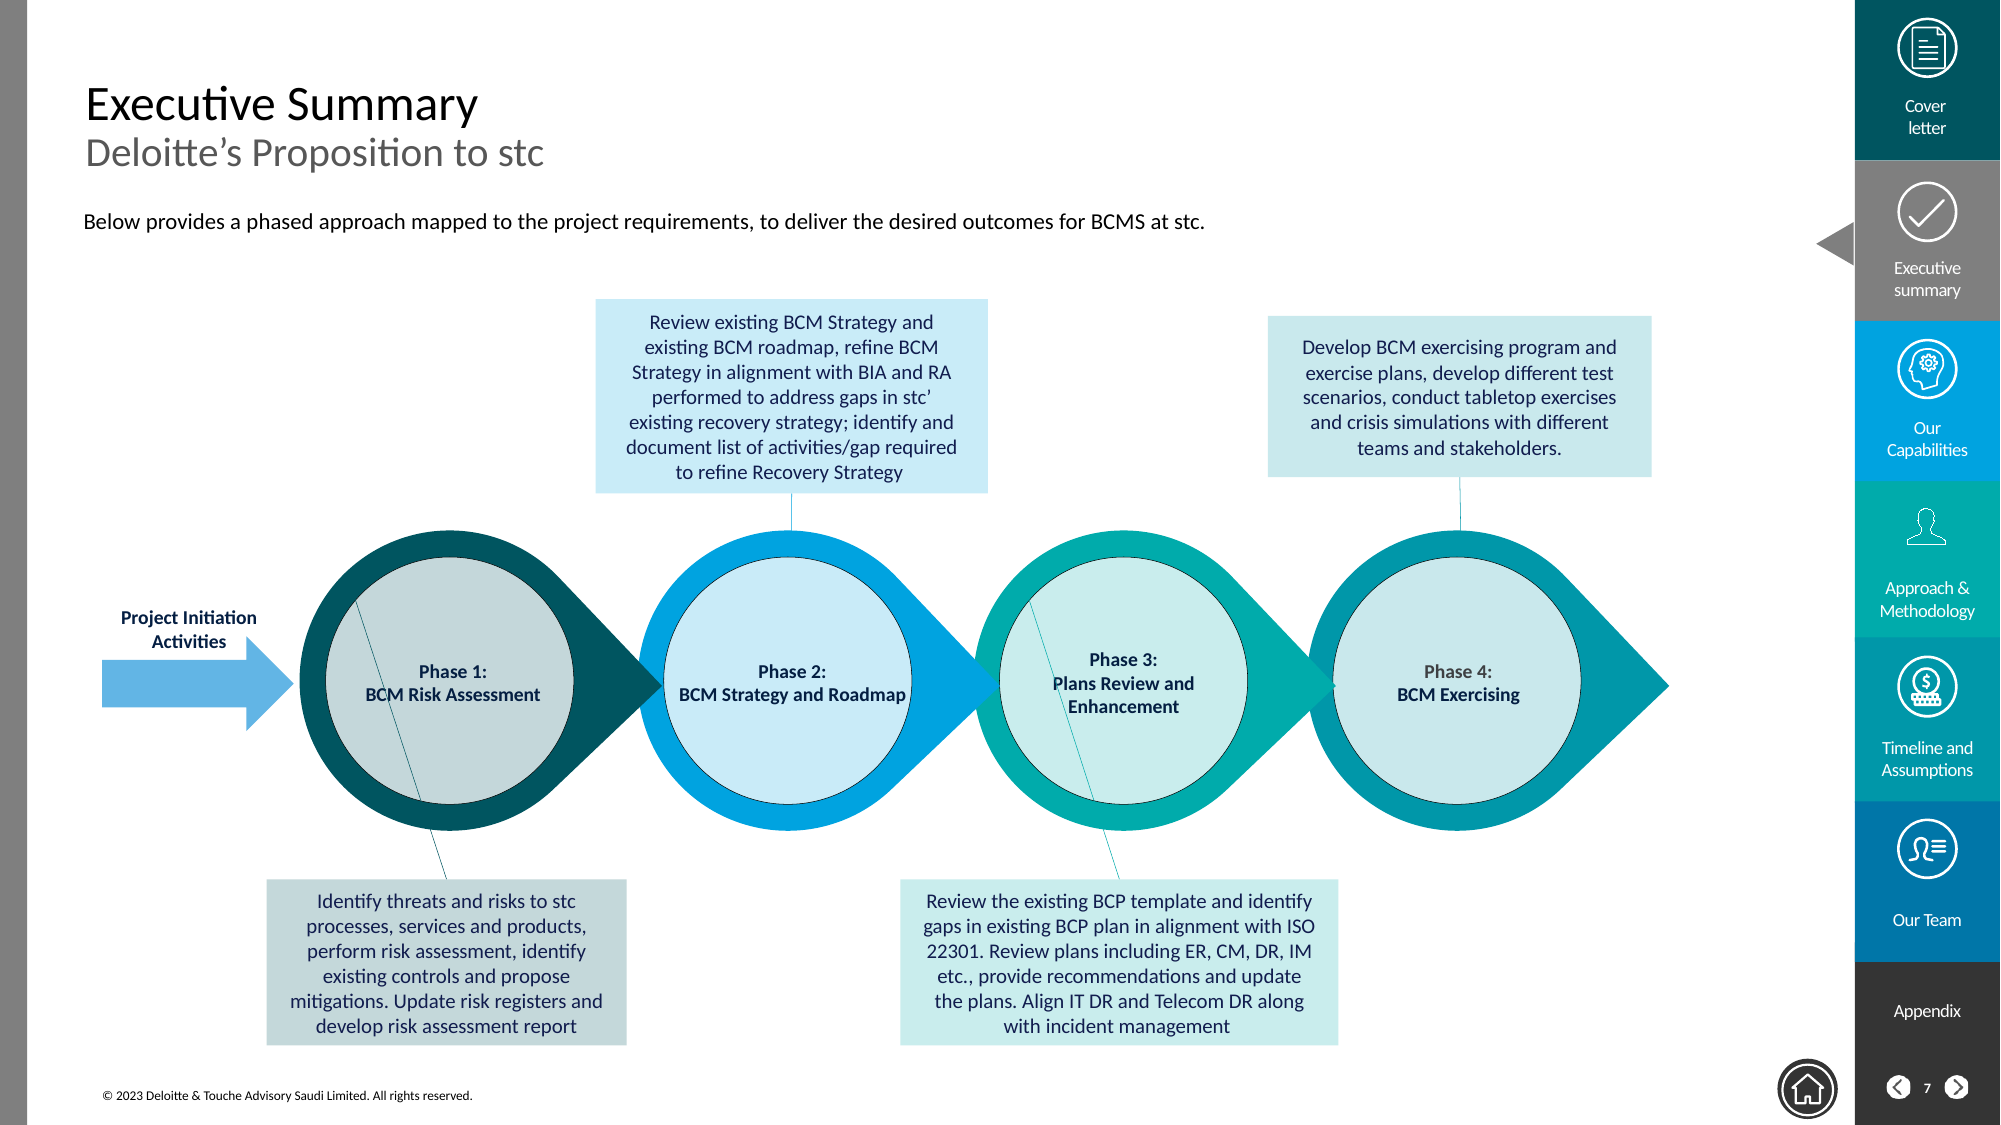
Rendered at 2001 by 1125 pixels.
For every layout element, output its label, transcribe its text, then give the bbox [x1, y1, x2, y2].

text_box Below provides a phased approach mapped to the project requirements, to deliver the desired outcomes for BCMS at stc. [60, 199, 1867, 311]
text_box [0, 0, 28, 1125]
list Deloitte’s Proposition to stc [85, 124, 1915, 248]
picture [1886, 1075, 1911, 1099]
title Executive Summary [85, 70, 1915, 124]
picture [1944, 1075, 1969, 1099]
text_box [1814, 220, 1856, 268]
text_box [96, 298, 1652, 1046]
